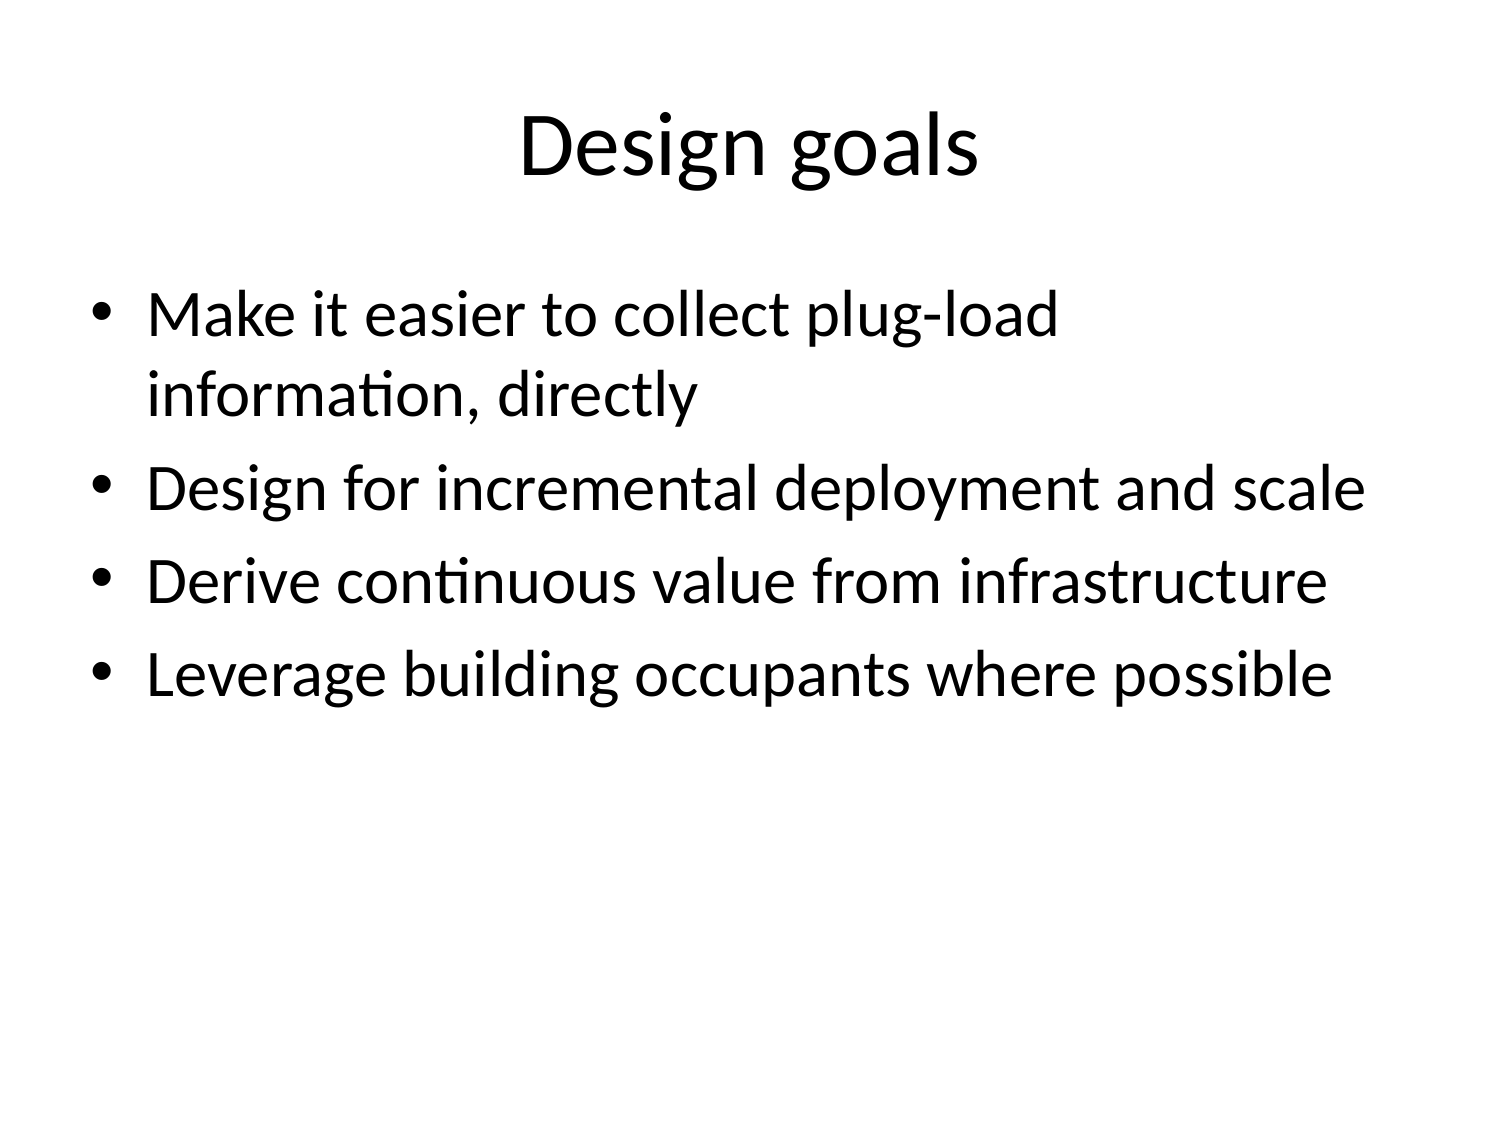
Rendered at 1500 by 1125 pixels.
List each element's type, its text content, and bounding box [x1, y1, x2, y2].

list Make it easier to collect plug-load information, directly Design for incremental deployment and scale Derive continuous value from infrastructure Leverage building occupants where possible [75, 262, 1425, 1005]
title Design goals [75, 45, 1425, 233]
